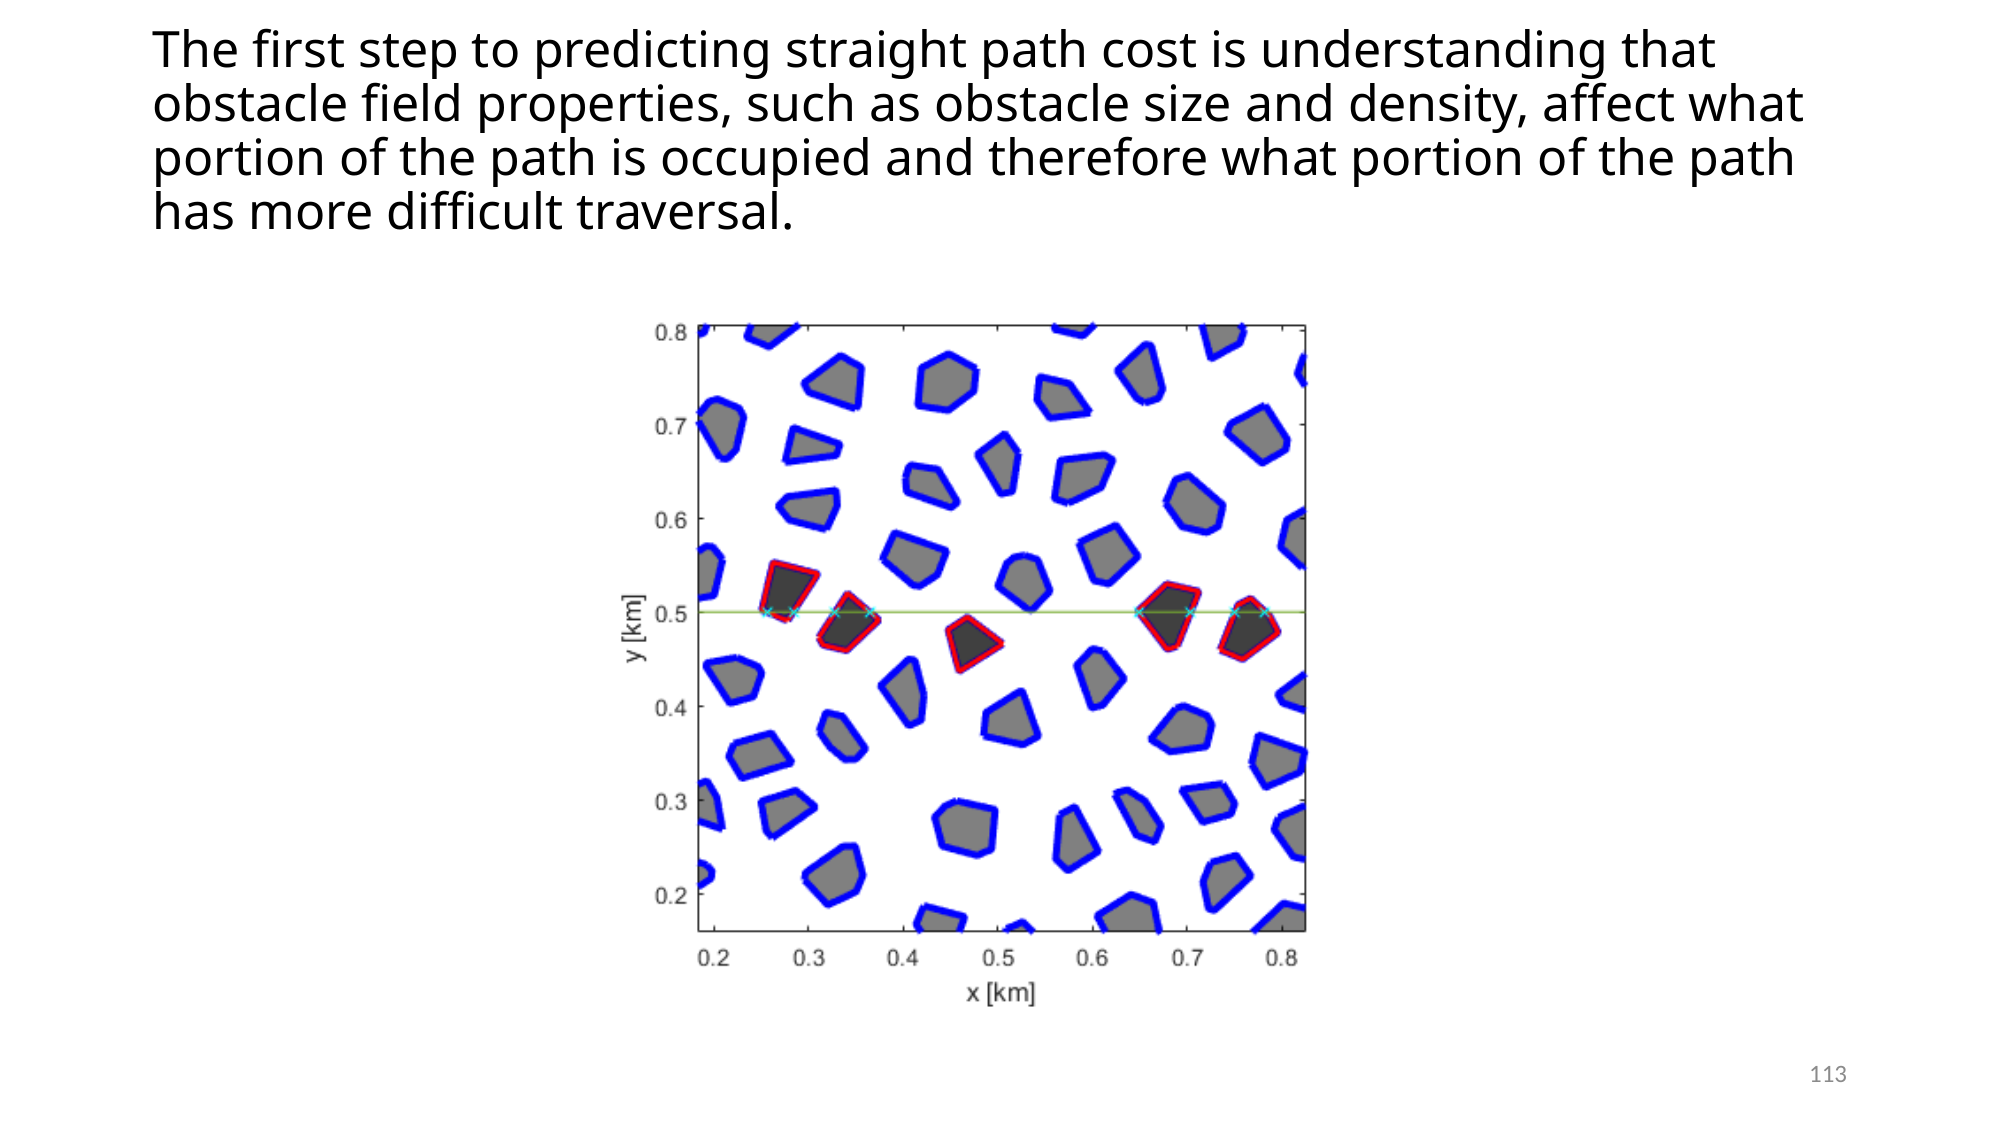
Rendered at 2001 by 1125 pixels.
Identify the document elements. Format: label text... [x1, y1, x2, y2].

picture [489, 270, 1480, 1014]
title The first step to predicting straight path cost is understanding that obstacle field properties, such as obstacle size and density, affect what portion of the path is occupied and therefore what portion of the path has more difficult traversal. [137, 23, 1863, 242]
slide_number 113 [1412, 1042, 1863, 1103]
